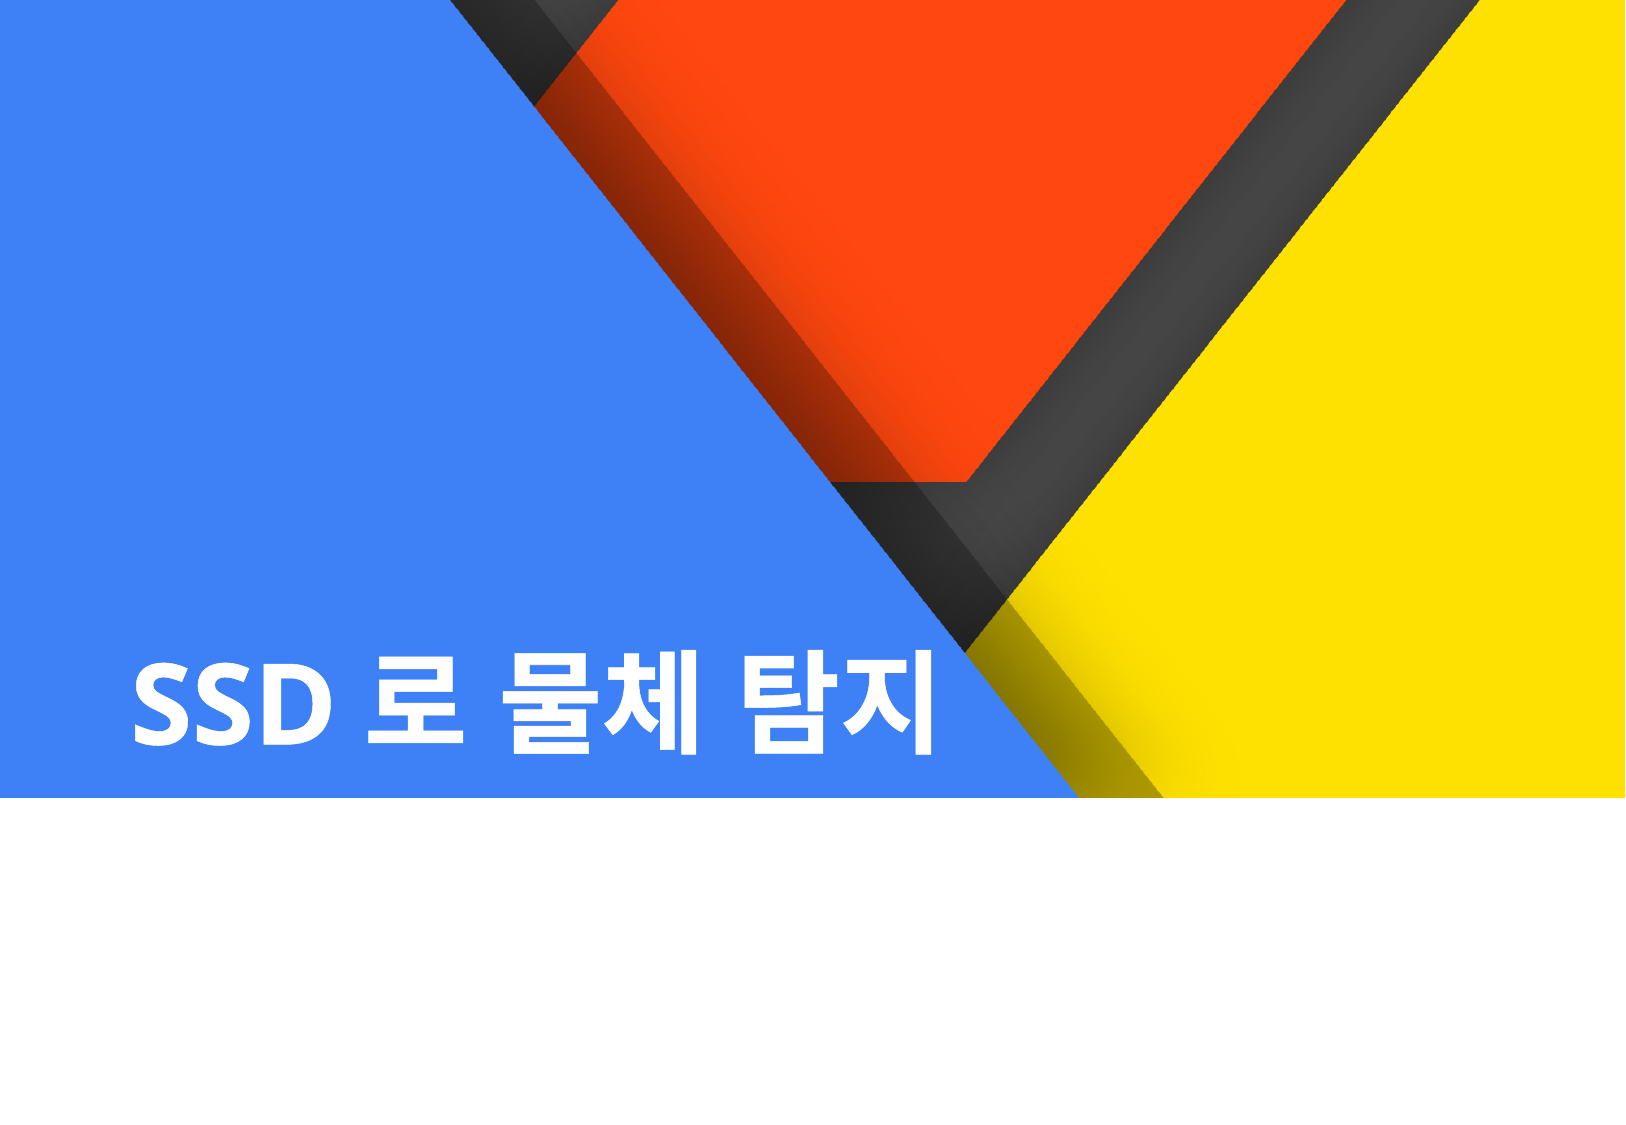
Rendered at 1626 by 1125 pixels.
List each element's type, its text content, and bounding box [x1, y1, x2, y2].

picture [0, 0, 1625, 798]
text_box SSD로 물체 탐지 [115, 624, 1486, 891]
